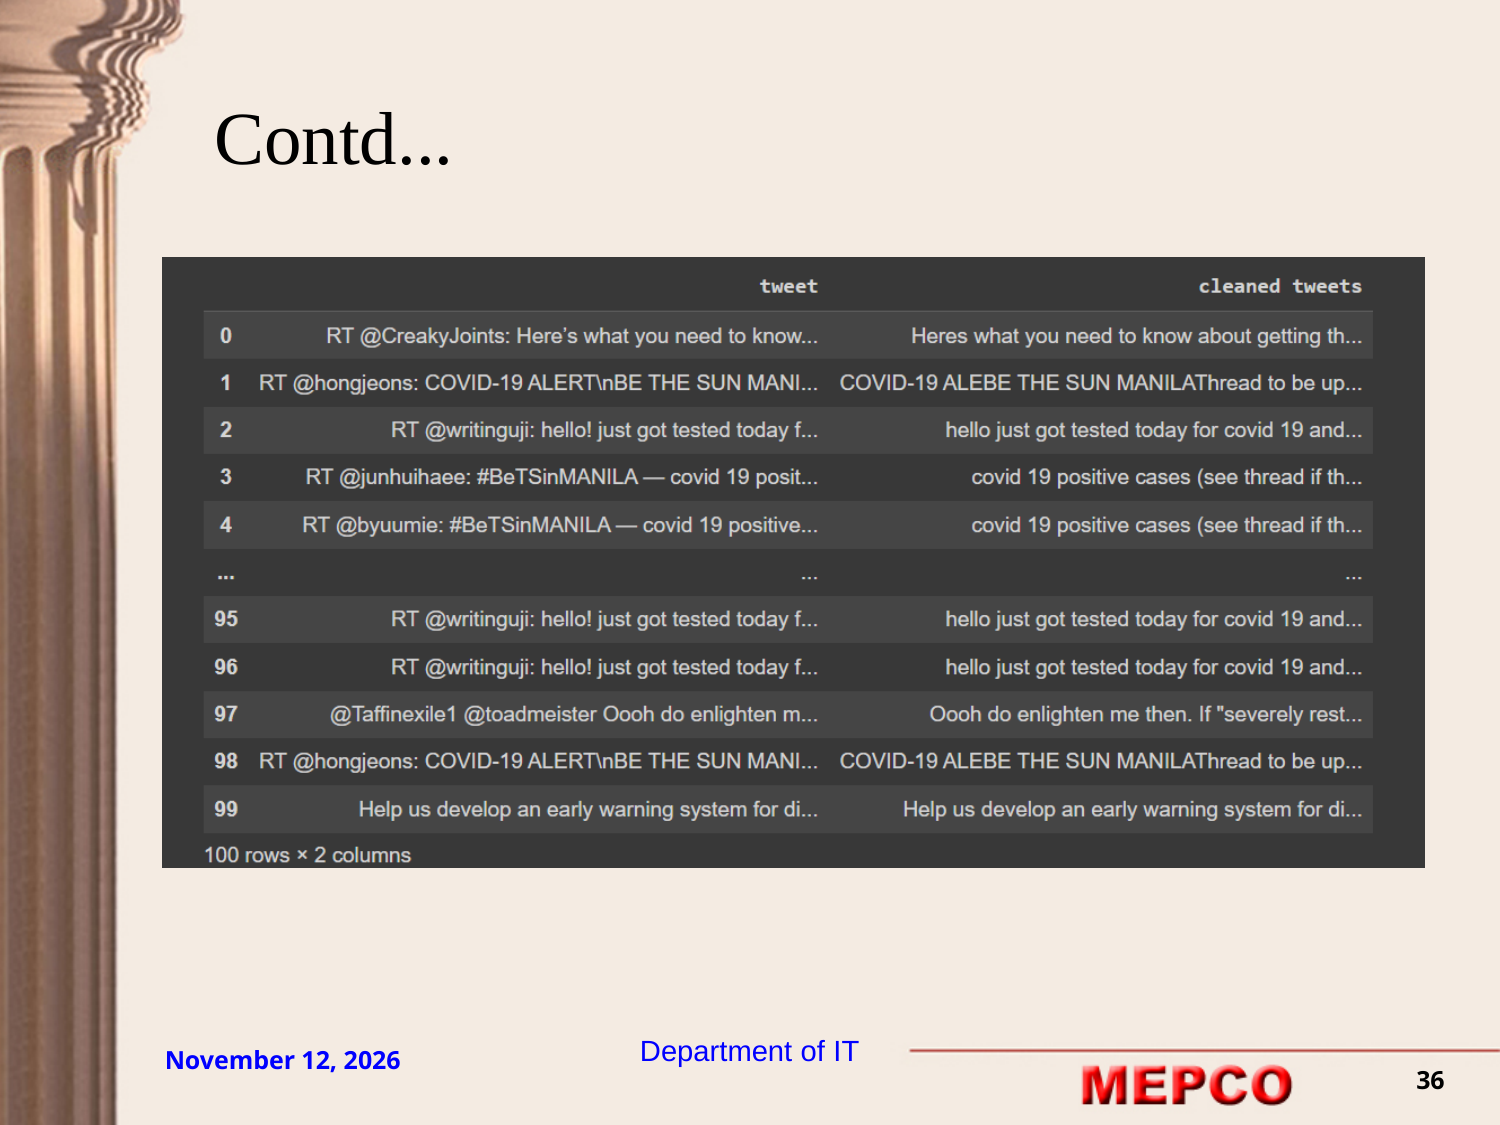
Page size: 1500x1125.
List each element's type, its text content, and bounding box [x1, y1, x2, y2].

picture [0, 0, 1500, 1125]
title Contd... [199, 82, 1388, 188]
footer Department of IT [512, 1024, 988, 1101]
